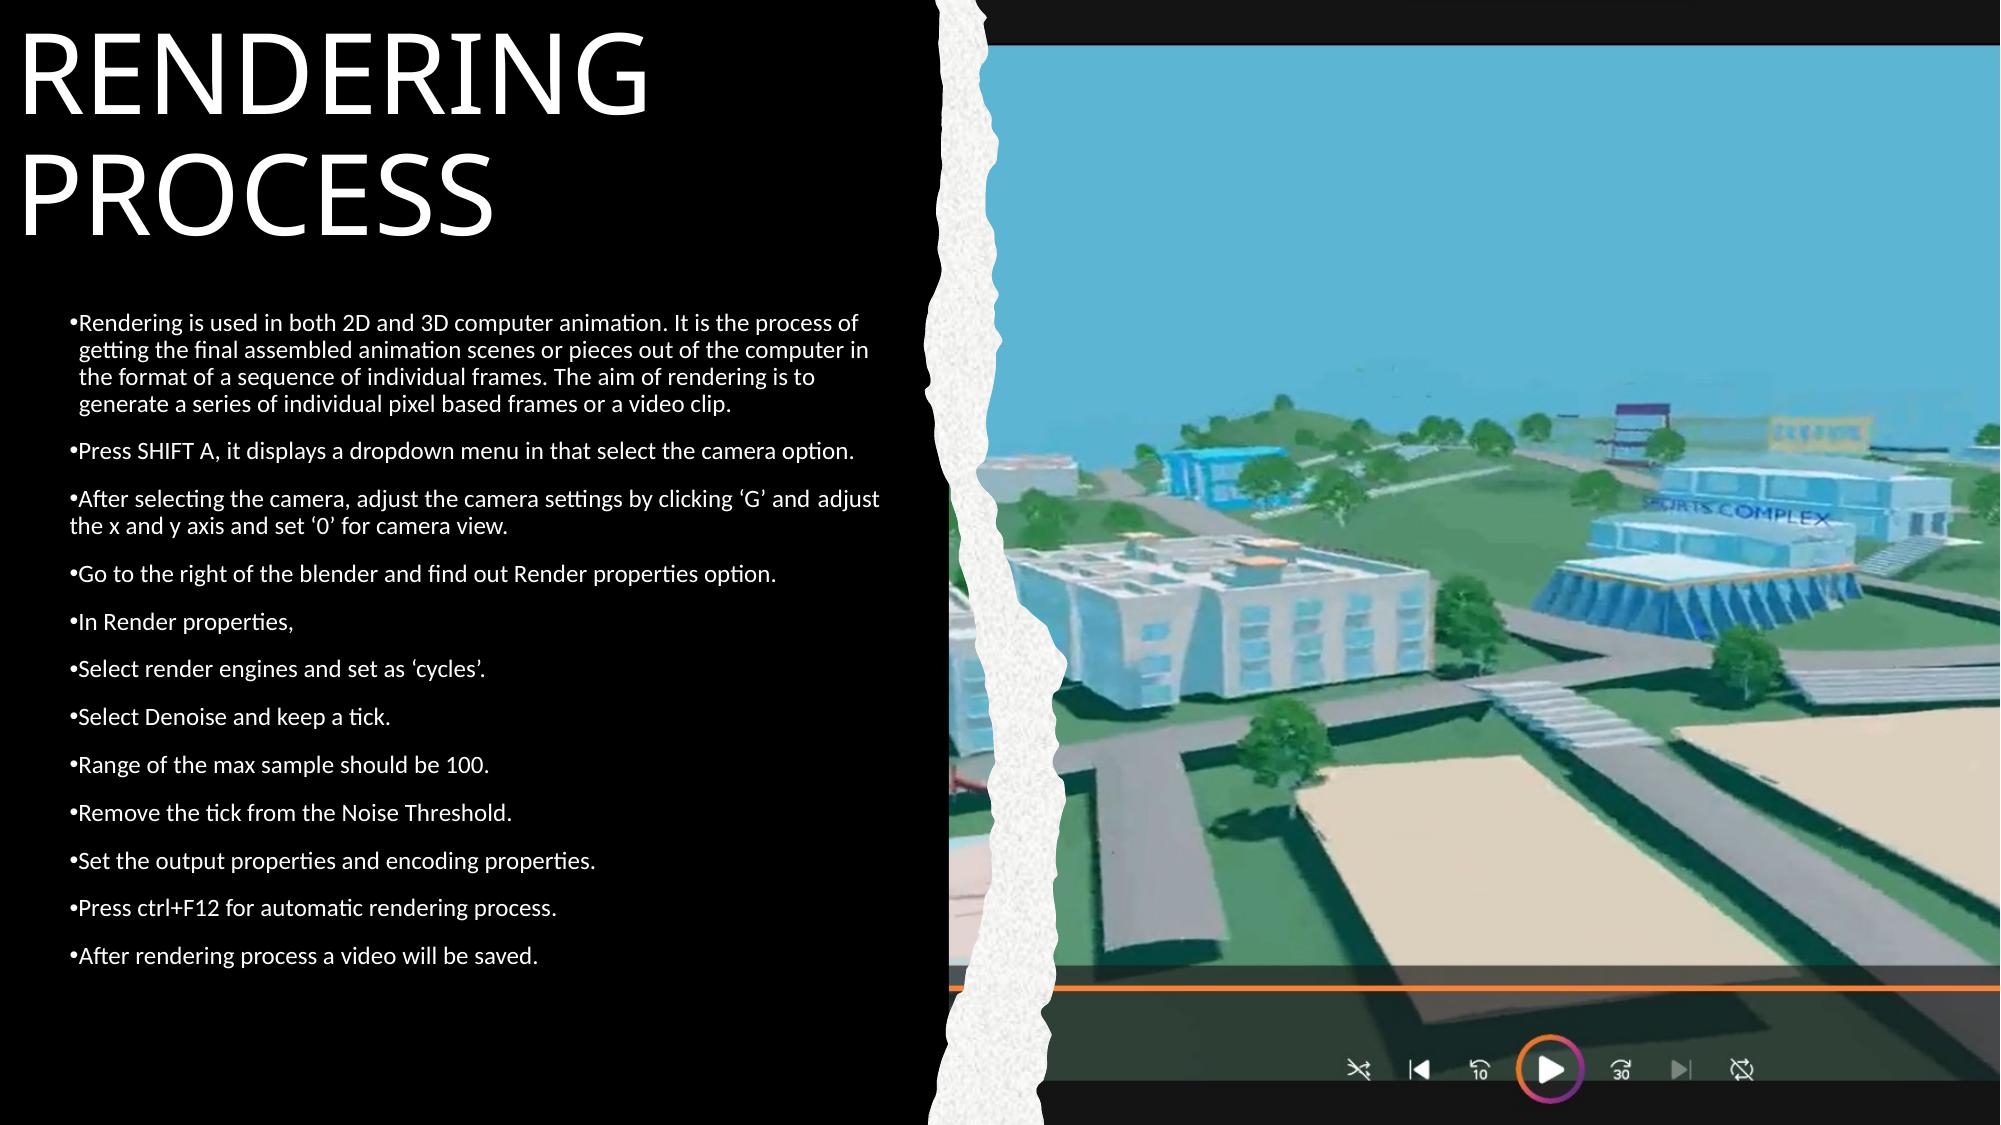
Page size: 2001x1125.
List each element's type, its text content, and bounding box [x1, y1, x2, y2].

list Rendering is used in both 2D and 3D computer animation. It is the process of getting the final assembled animation scenes or pieces out of the computer in the format of a sequence of individual frames. The aim of rendering is to generate a series of individual pixel based frames or a video clip. Press SHIFT A, it displays a dropdown menu in that select the camera option. After selecting the camera, adjust the camera settings by clicking ‘G’ and adjust the x and y axis and set ‘0’ for camera view. Go to the right of the blender and find out Render properties option. In Render properties, Select render engines and set as ‘cycles’. Select Denoise and keep a tick. Range of the max sample should be 100. Remove the tick from the Noise Threshold. Set the output properties and encoding properties. Press ctrl+F12 for automatic rendering process. After rendering process a video will be saved. [54, 302, 907, 822]
picture [1068, 0, 2000, 1125]
text_box [0, 268, 923, 1125]
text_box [923, 0, 1068, 1125]
title RENDERING PROCESS [0, 0, 922, 268]
